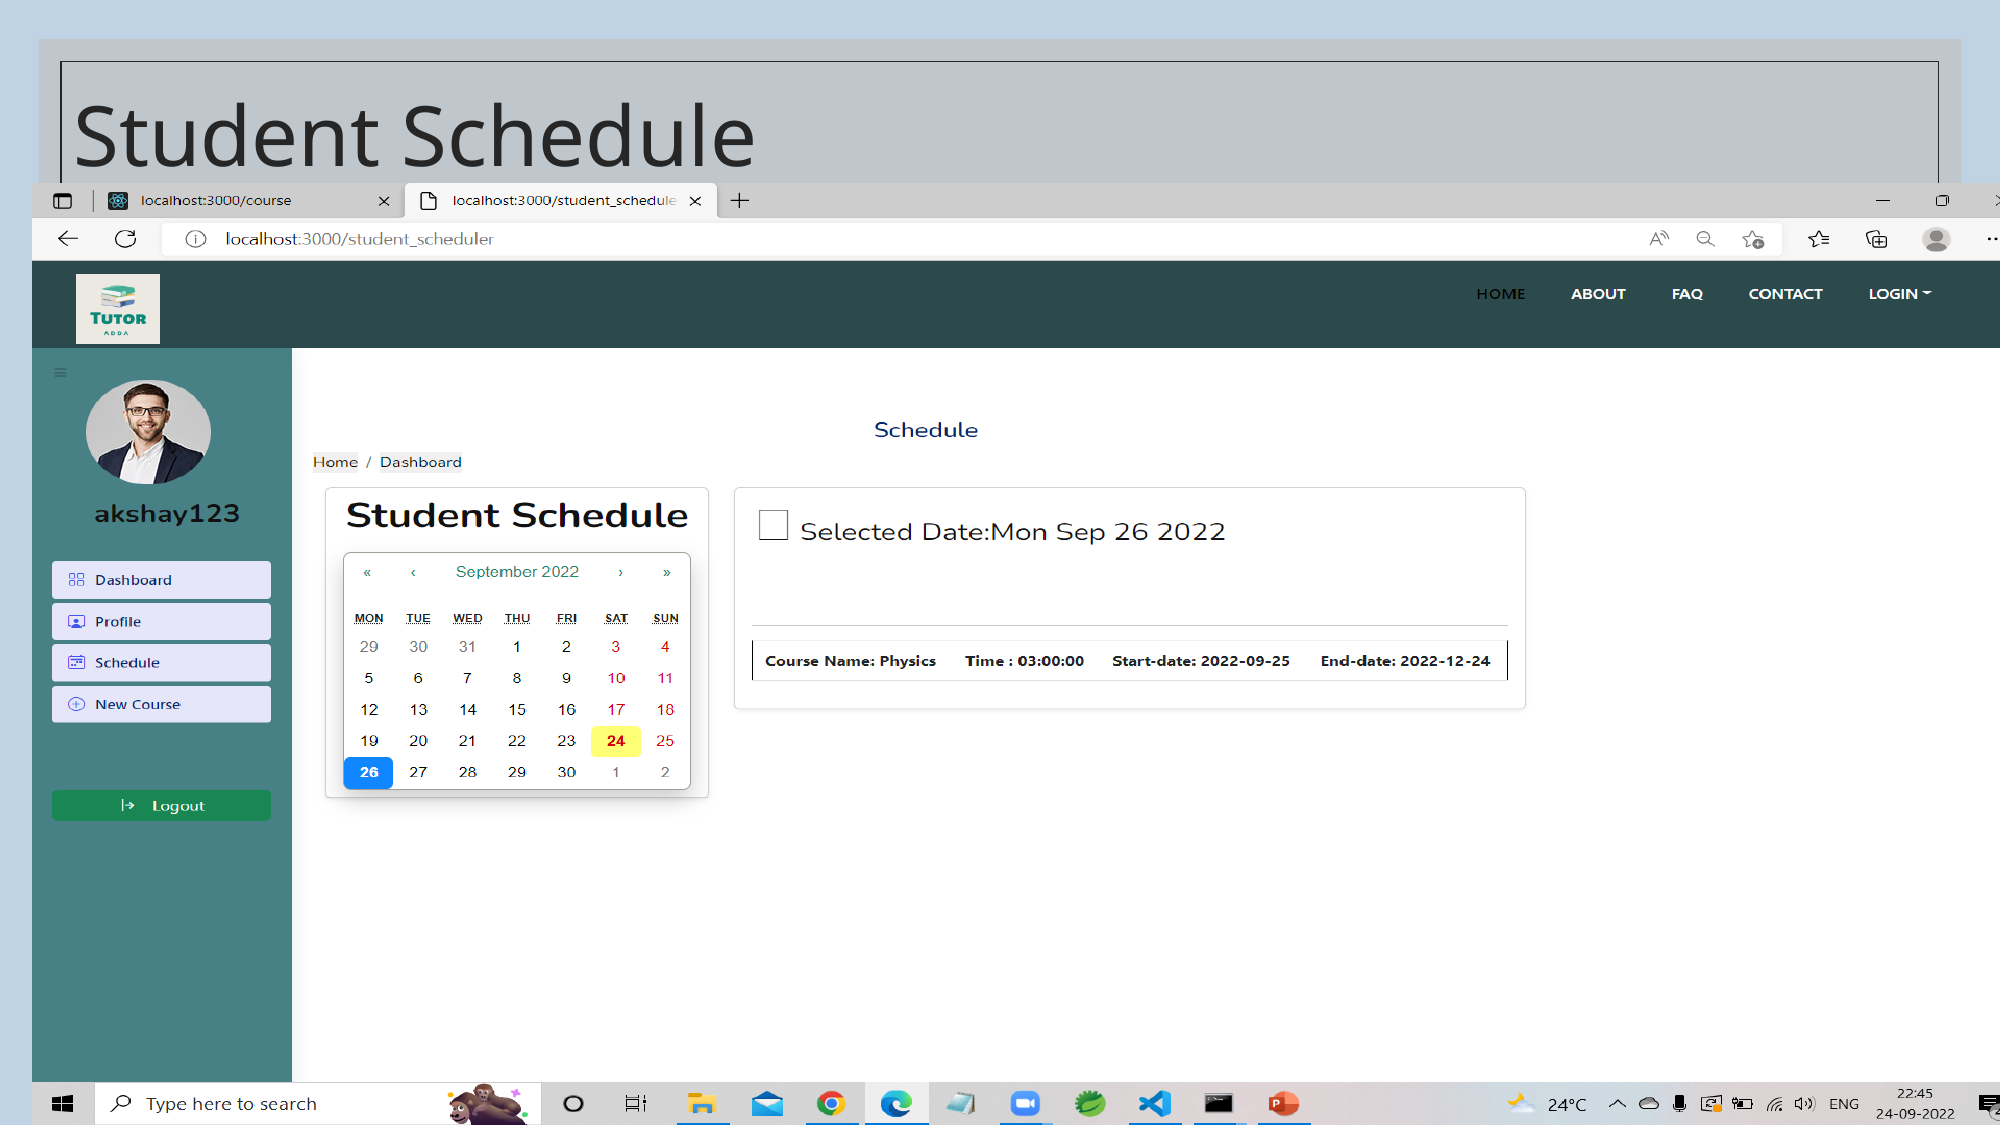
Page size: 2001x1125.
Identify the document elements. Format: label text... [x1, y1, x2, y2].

title Student Schedule [58, 26, 1709, 178]
picture [32, 183, 2000, 1125]
